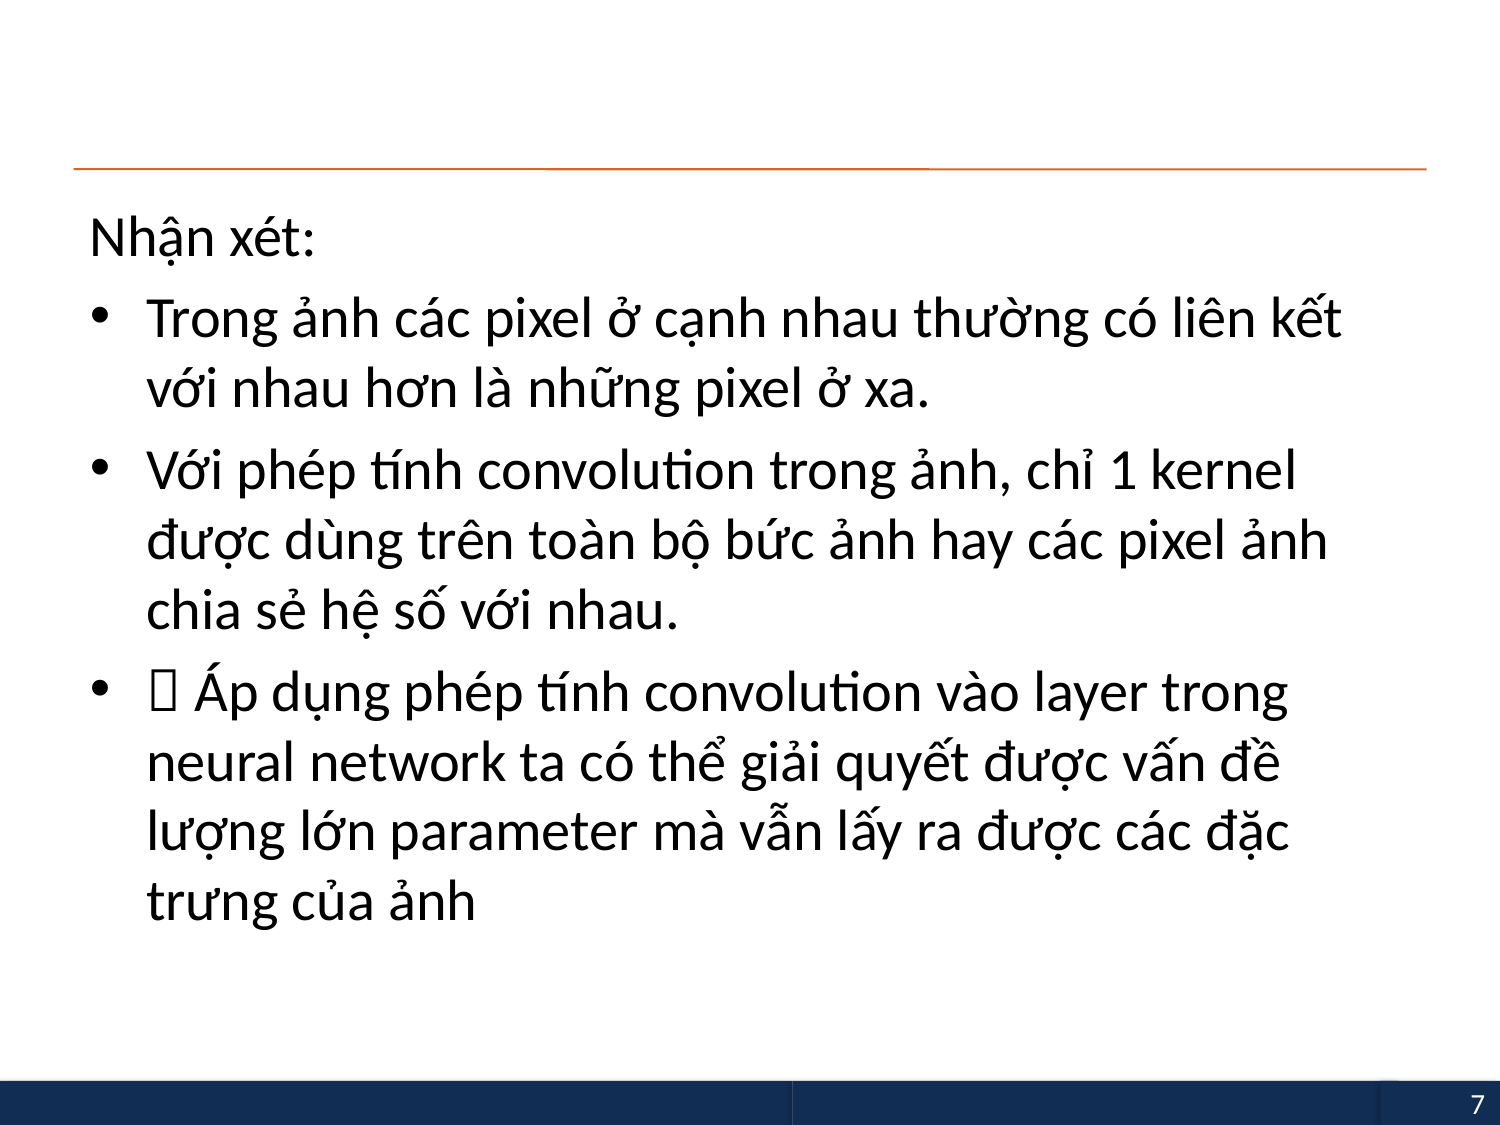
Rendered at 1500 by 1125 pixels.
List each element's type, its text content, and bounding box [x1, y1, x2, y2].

list Nhận xét: Trong ảnh các pixel ở cạnh nhau thường có liên kết với nhau hơn là những pixel ở xa. Với phép tính convolution trong ảnh, chỉ 1 kernel được dùng trên toàn bộ bức ảnh hay các pixel ảnh chia sẻ hệ số với nhau.  Áp dụng phép tính convolution vào layer trong neural network ta có thể giải quyết được vấn đề lượng lớn parameter mà vẫn lấy ra được các đặc trưng của ảnh [75, 190, 1425, 1061]
